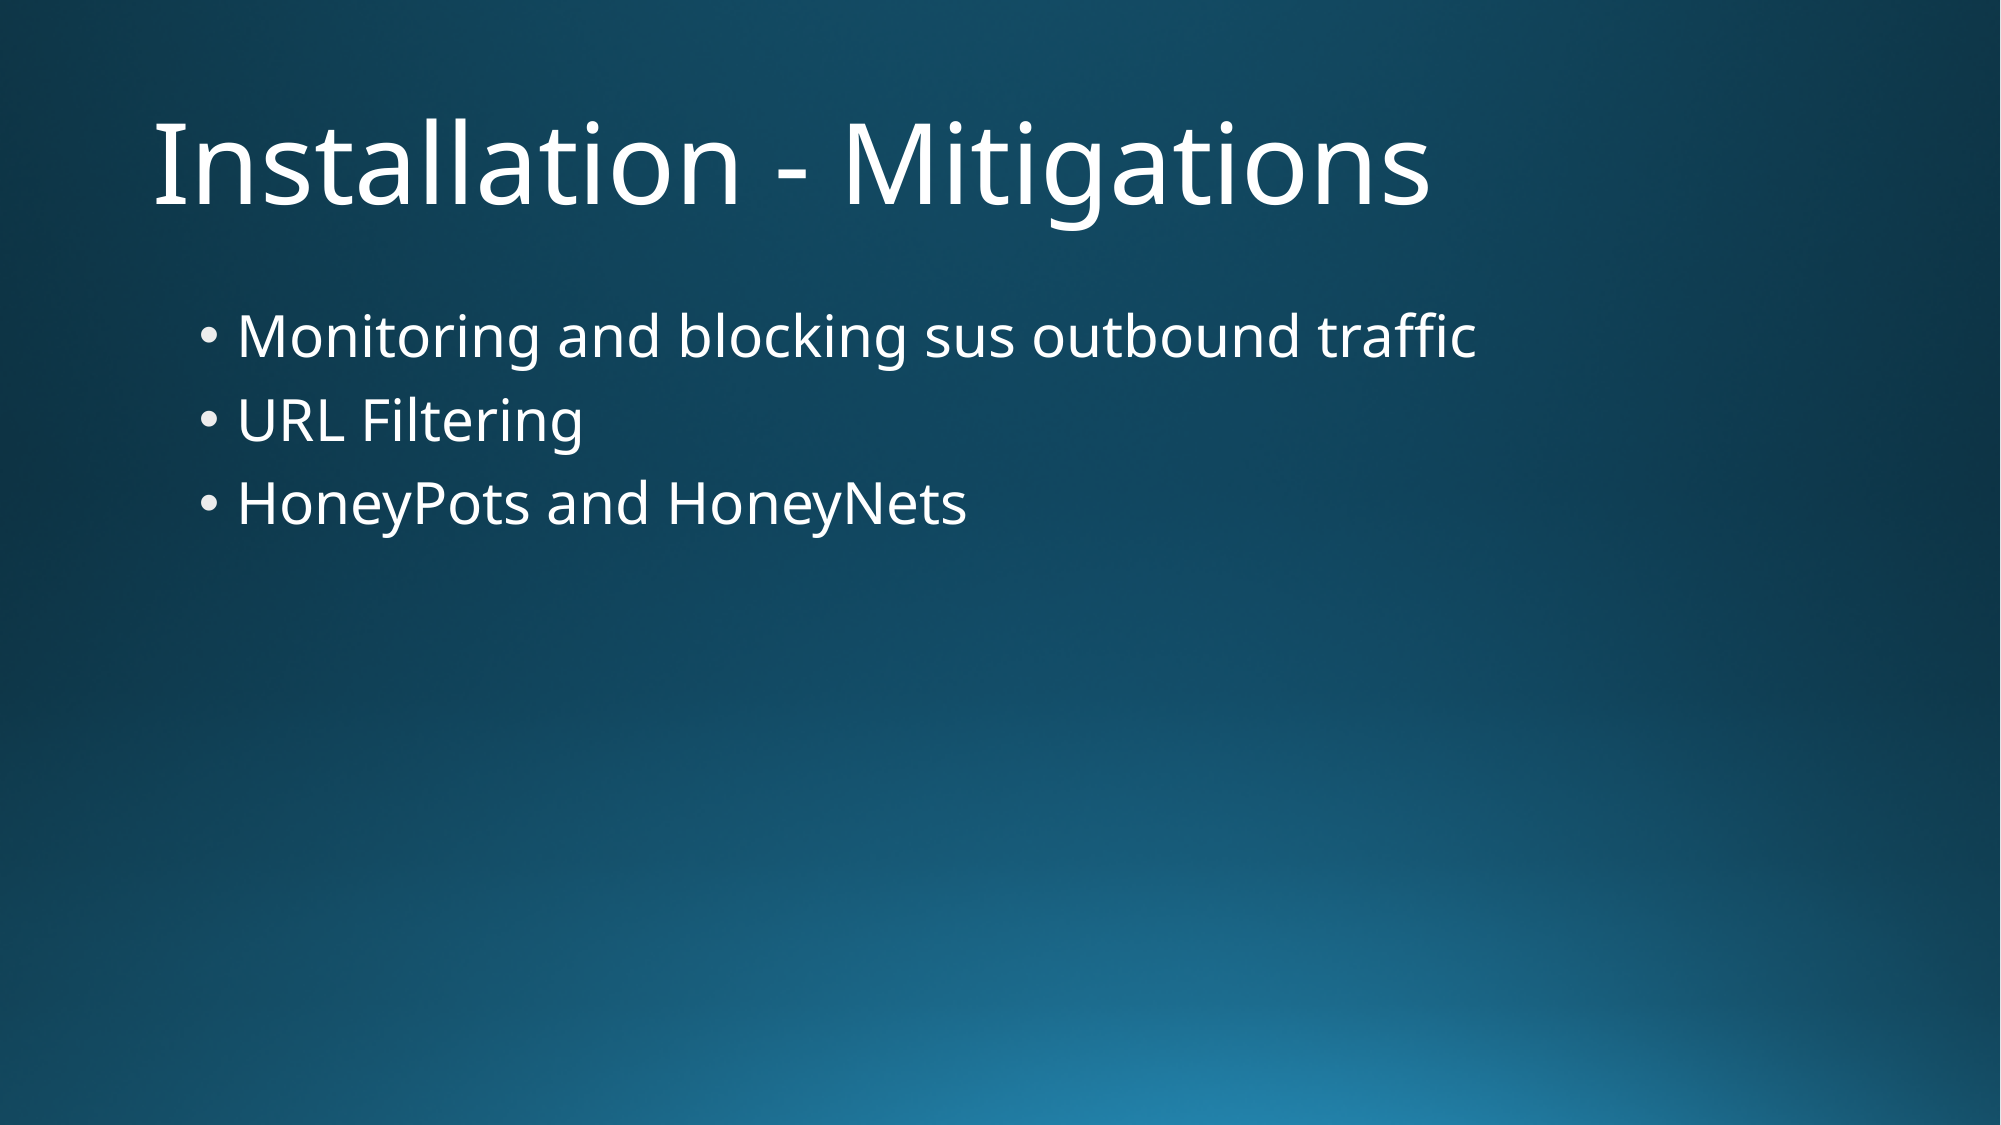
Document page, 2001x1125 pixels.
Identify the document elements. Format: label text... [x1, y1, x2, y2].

list Monitoring and blocking sus outbound traffic URL Filtering HoneyPots and HoneyNets [183, 299, 1863, 1014]
title Installation - Mitigations [137, 59, 1863, 278]
picture [0, 0, 2001, 1125]
